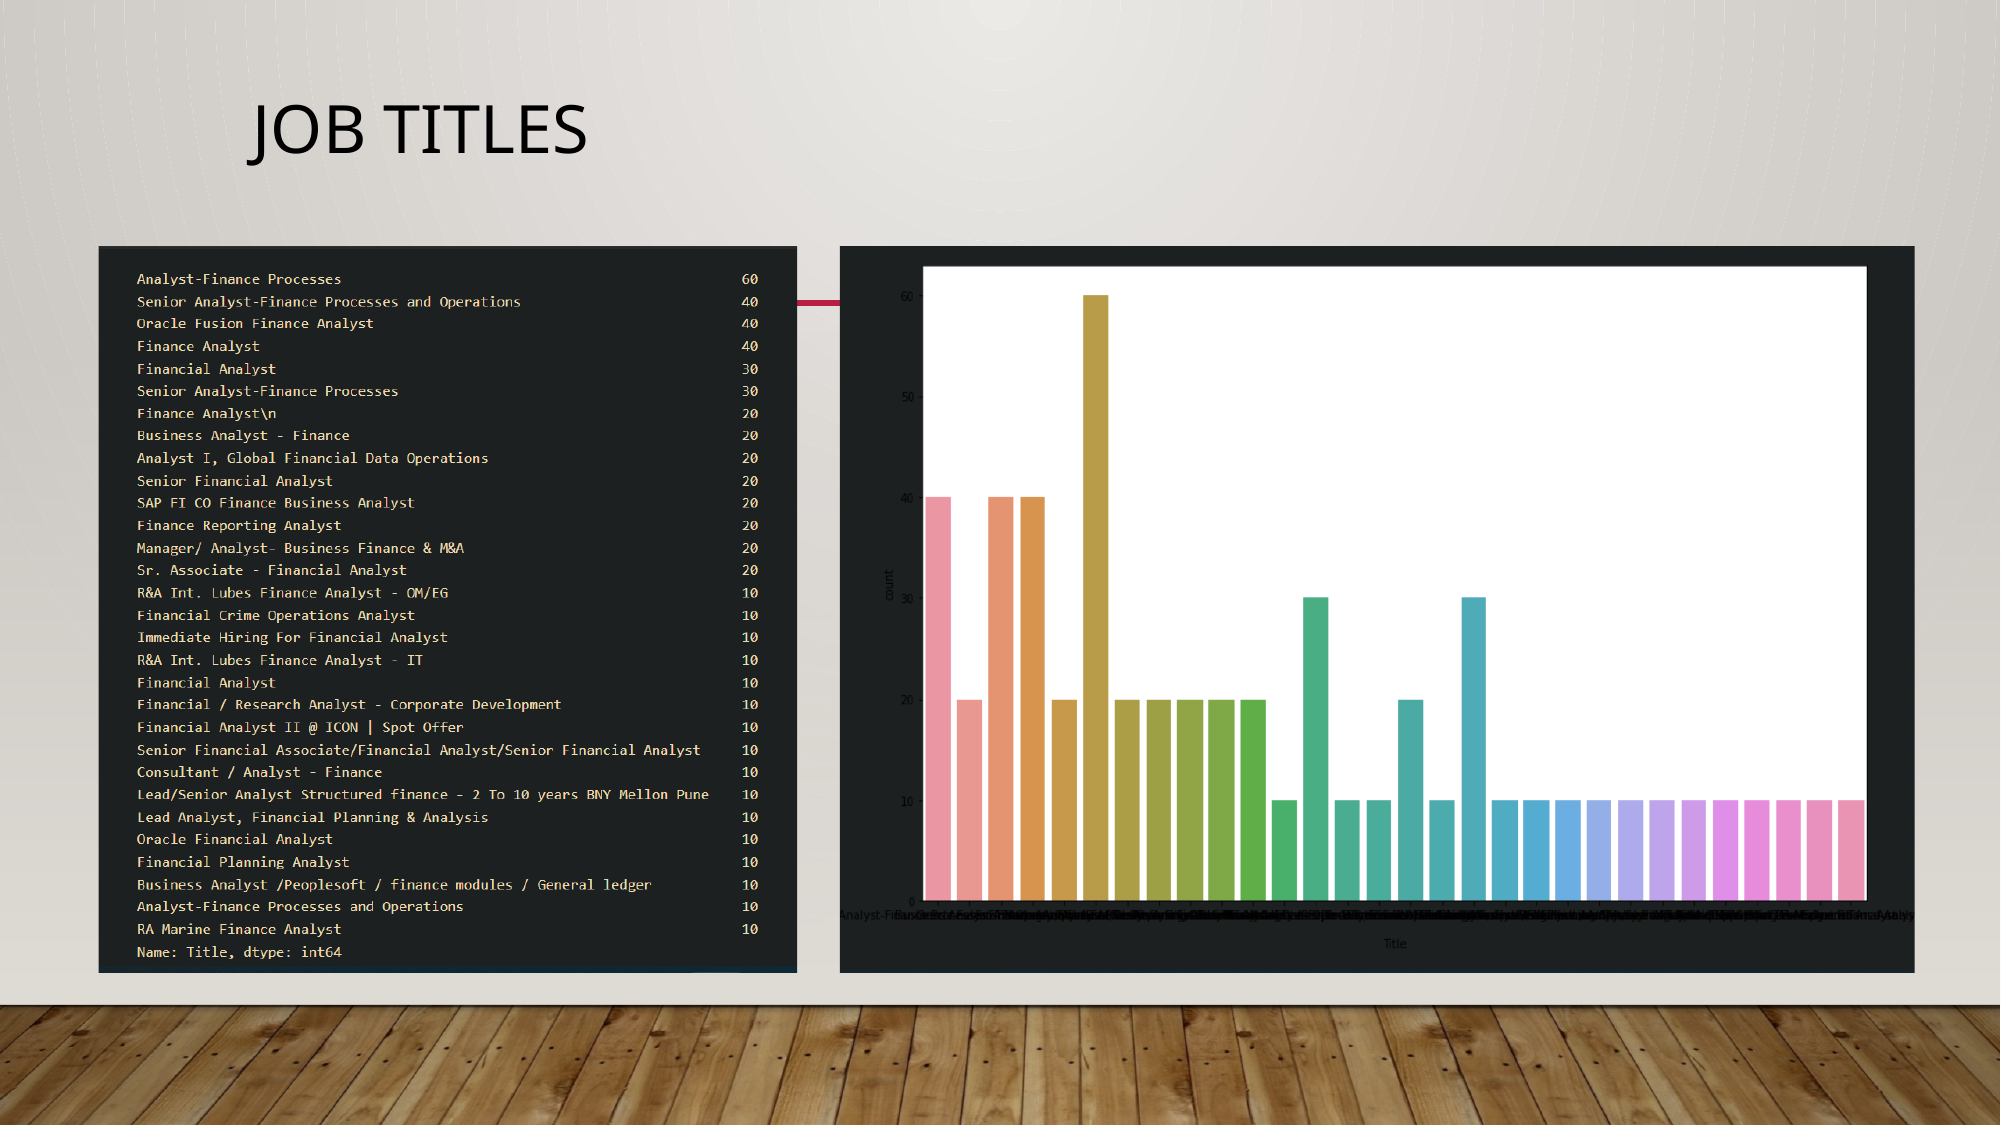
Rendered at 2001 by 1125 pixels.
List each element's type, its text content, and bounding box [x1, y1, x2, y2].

title Job titles [237, 88, 1814, 229]
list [839, 246, 1915, 973]
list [98, 246, 798, 973]
picture [0, 1005, 2000, 1125]
